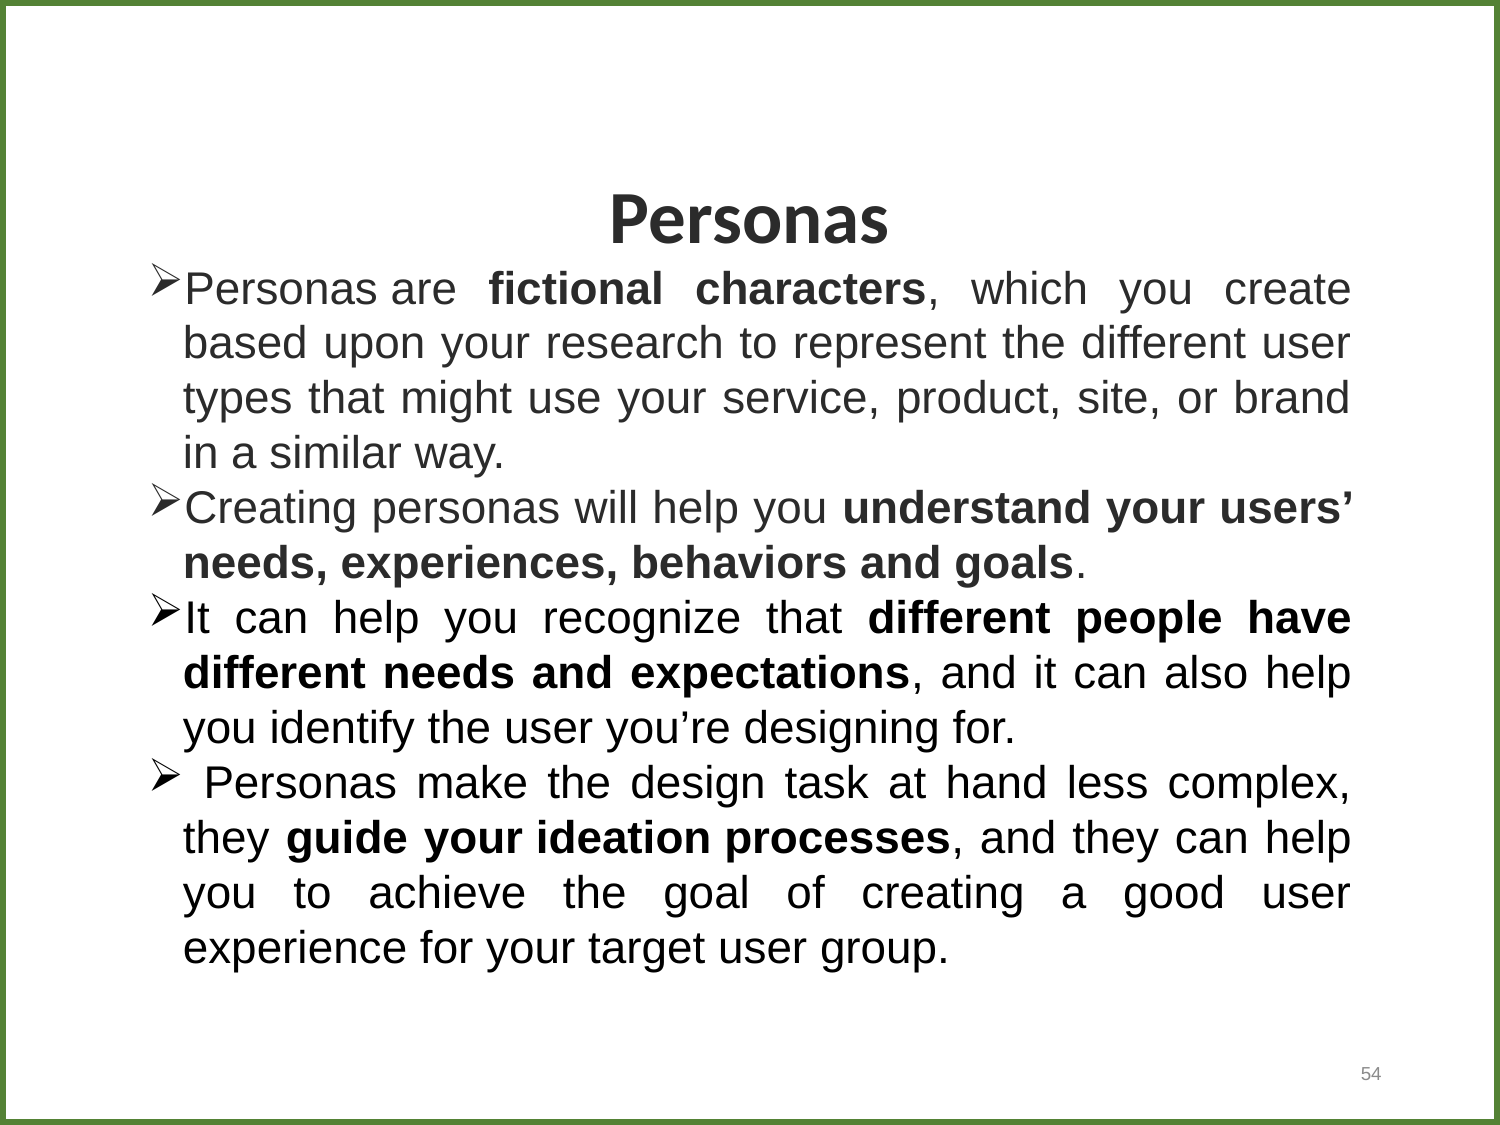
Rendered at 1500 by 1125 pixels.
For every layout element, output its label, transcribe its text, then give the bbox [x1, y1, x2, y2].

text_box Personas Personas are fictional characters, which you create based upon your research to represent the different user types that might use your service, product, site, or brand in a similar way. Creating personas will help you understand your users’ needs, experiences, behaviors and goals. It can help you recognize that different people have different needs and expectations, and it can also help you identify the user you’re designing for. Personas make the design task at hand less complex, they guide your ideation processes, and they can help you to achieve the goal of creating a good user experience for your target user group. [133, 160, 1367, 981]
slide_number 54 [1059, 1042, 1397, 1103]
